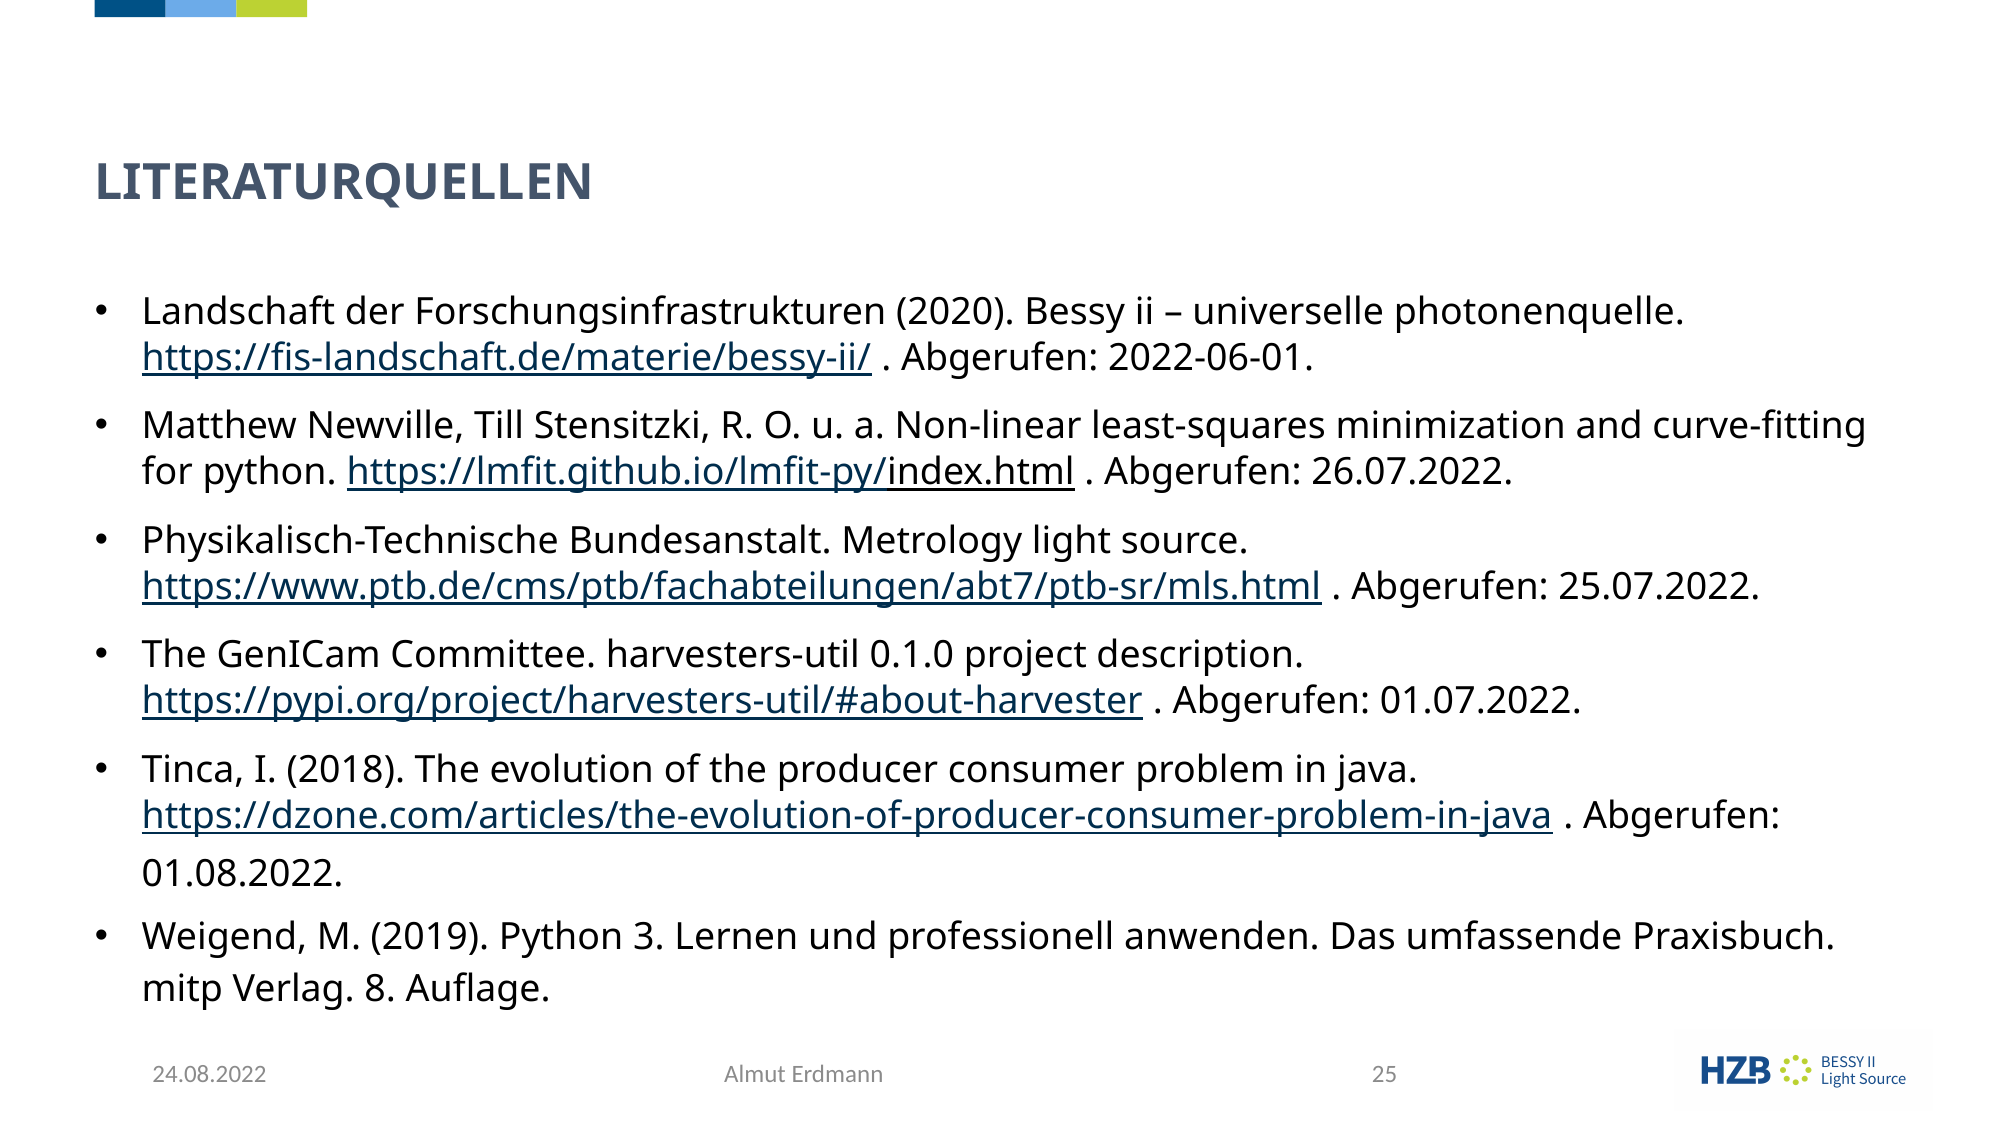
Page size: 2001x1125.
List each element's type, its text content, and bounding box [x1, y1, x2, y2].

slide_number 25 [962, 1042, 1413, 1103]
picture [1674, 1029, 1933, 1111]
title Literaturquellen [94, 137, 971, 211]
list Landschaft der Forschungsinfrastrukturen (2020). Bessy ii – universelle photonenquelle. https://fis-landschaft.de/materie/bessy-ii/ . Abgerufen: 2022-06-01. Matthew Newville, Till Stensitzki, R. O. u. a. Non-linear least-squares minimization and curve-fitting for python. https://lmfit.github.io/lmfit-py/index.html . Abgerufen: 26.07.2022. Physikalisch-Technische Bundesanstalt. Metrology light source. https://www.ptb.de/cms/ptb/fachabteilungen/abt7/ptb-sr/mls.html . Abgerufen: 25.07.2022. The GenICam Committee. harvesters-util 0.1.0 project description. https://pypi.org/project/harvesters-util/#about-harvester . Abgerufen: 01.07.2022. Tinca, I. (2018). The evolution of the producer consumer problem in java. https://dzone.com/articles/the-evolution-of-producer-consumer-problem-in-java . Abgerufen: 01.08.2022. Weigend, M. (2019). Python 3. Lernen und professionell anwenden. Das umfassende Praxisbuch. mitp Verlag. 8. Auflage. [94, 279, 1889, 997]
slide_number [137, 1042, 562, 1103]
footer Almut Erdmann [562, 1042, 962, 1103]
